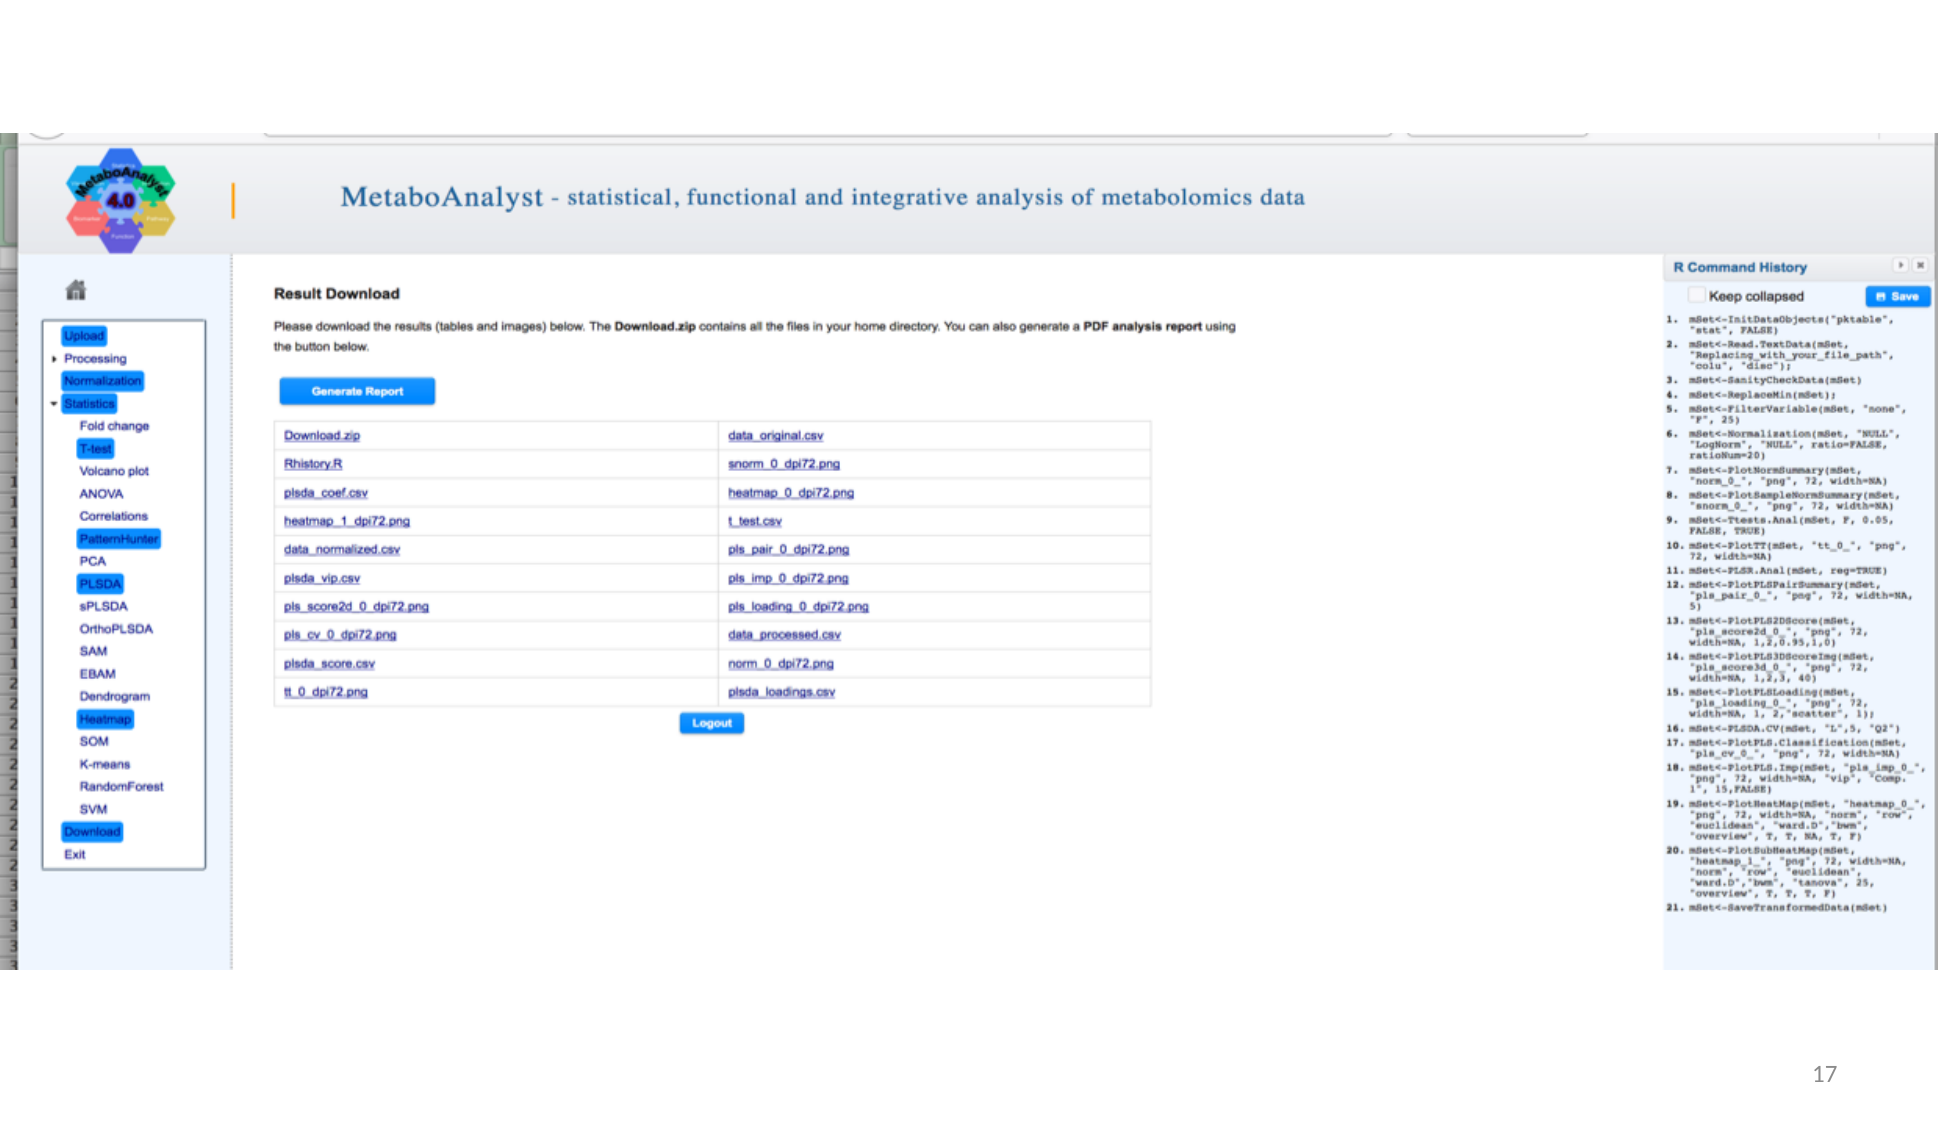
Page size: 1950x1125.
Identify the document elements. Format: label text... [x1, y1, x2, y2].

slide_number 17 [1397, 1042, 1853, 1103]
picture [0, 133, 1938, 970]
